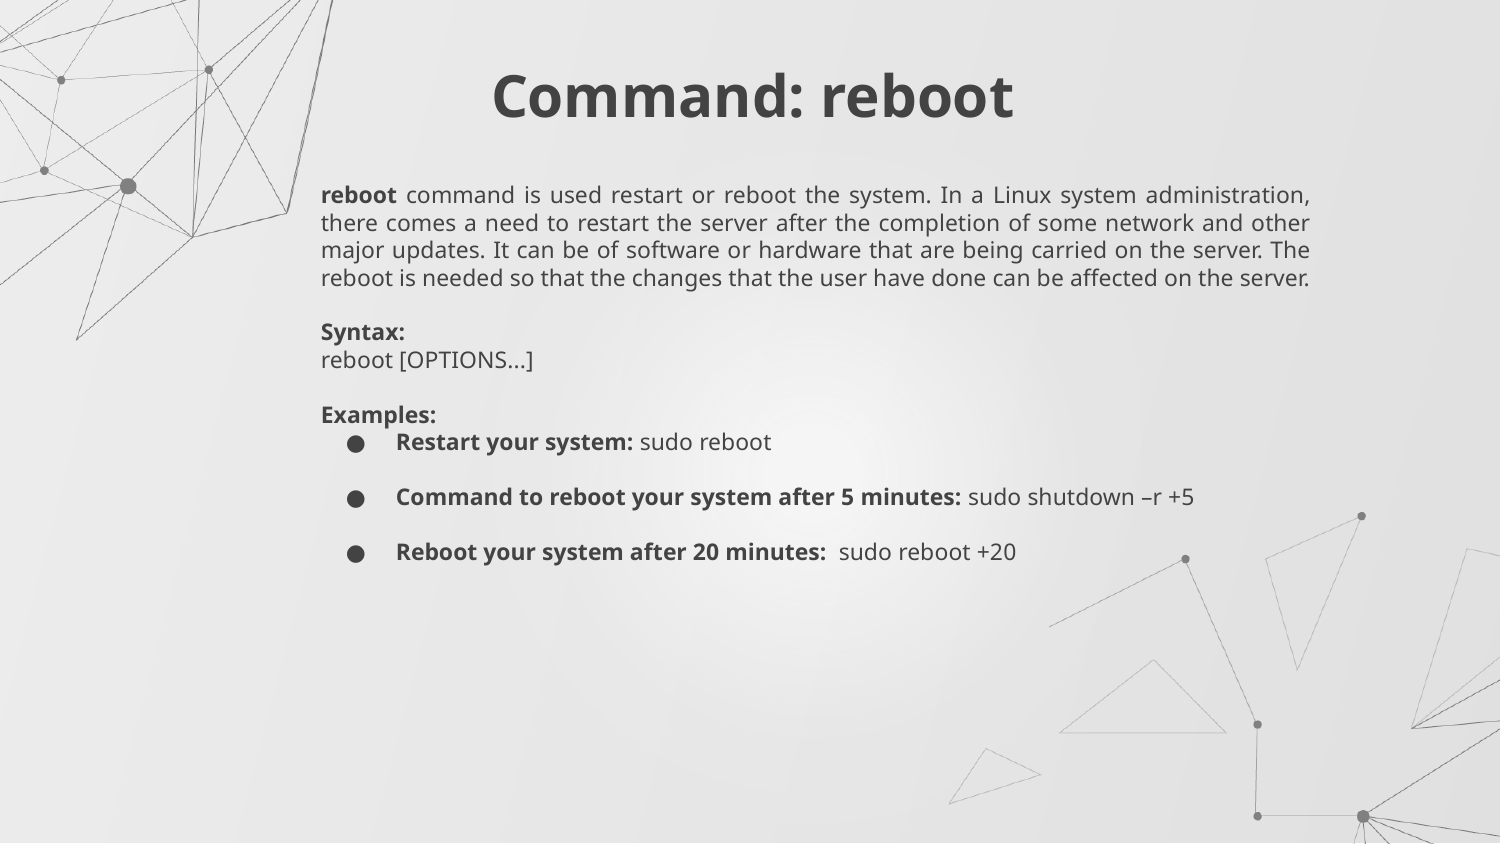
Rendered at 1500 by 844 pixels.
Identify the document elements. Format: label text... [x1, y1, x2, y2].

subtitle reboot command is used restart or reboot the system. In a Linux system administration, there comes a need to restart the server after the completion of some network and other major updates. It can be of software or hardware that are being carried on the server. The reboot is needed so that the changes that the user have done can be affected on the server. Syntax: reboot [OPTIONS...] Examples: Restart your system: sudo reboot Command to reboot your system after 5 minutes: sudo shutdown –r +5 Reboot your system after 20 minutes: sudo reboot +20 [305, 165, 1327, 817]
picture [0, 0, 1500, 844]
title Command: reboot [347, 61, 1159, 145]
